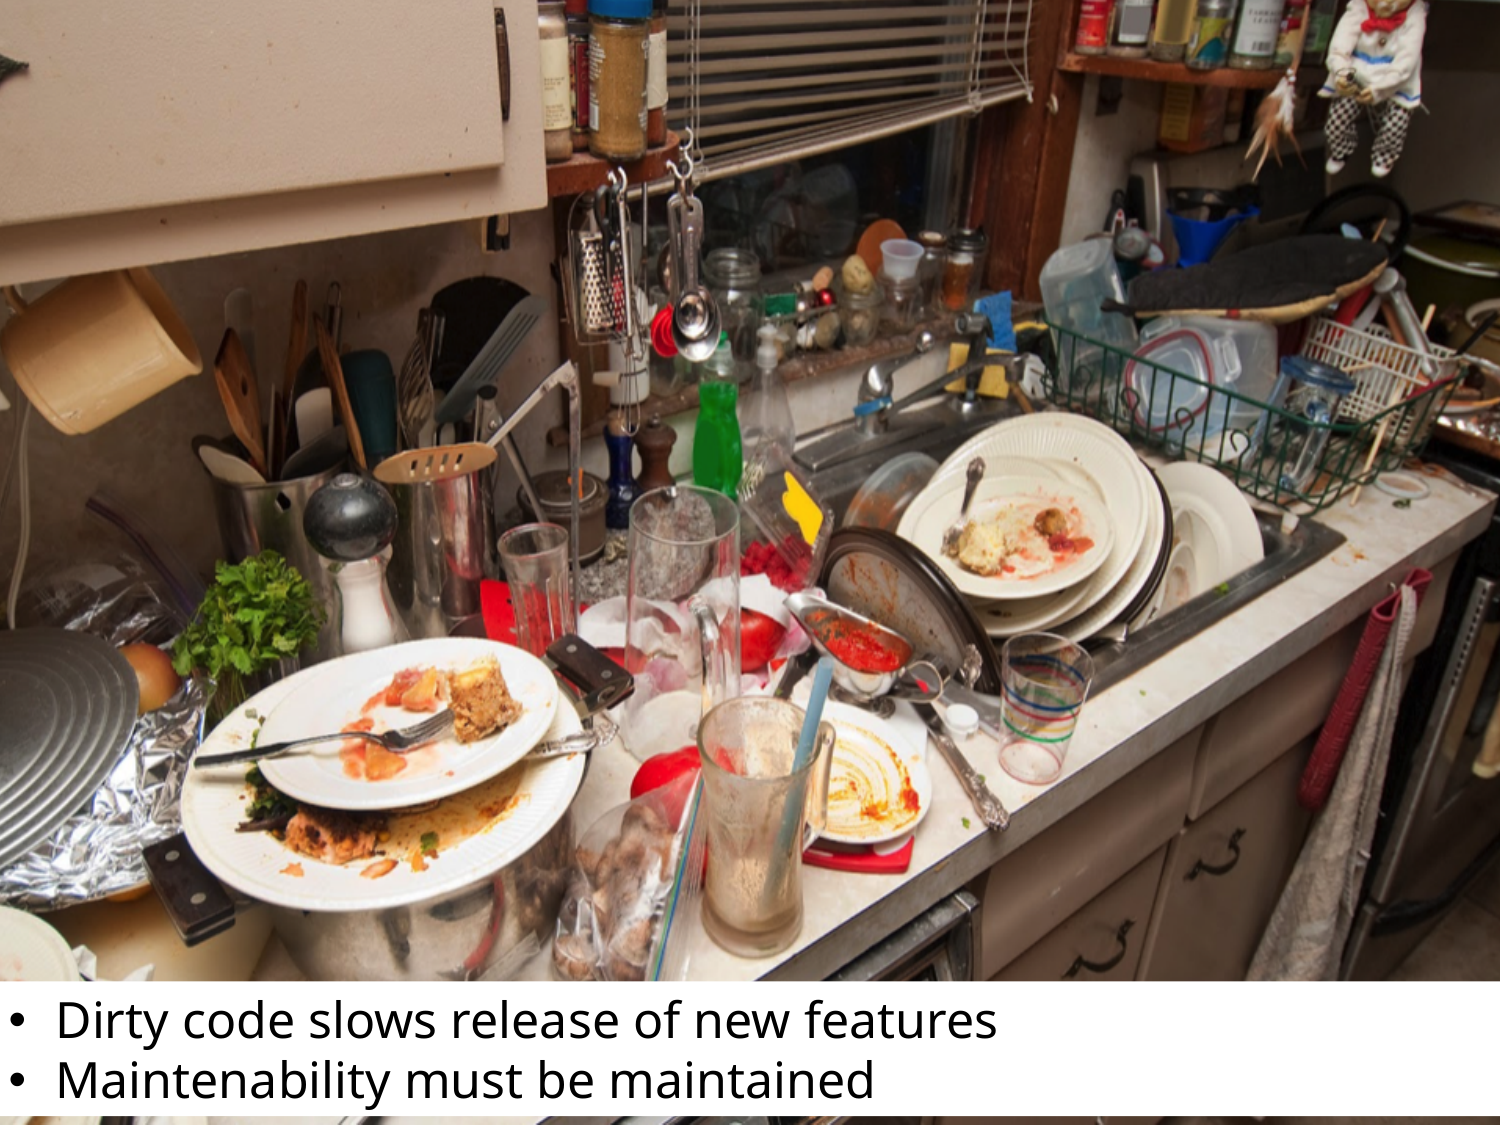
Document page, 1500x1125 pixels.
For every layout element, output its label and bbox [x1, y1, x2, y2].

list [0, 0, 1500, 1125]
